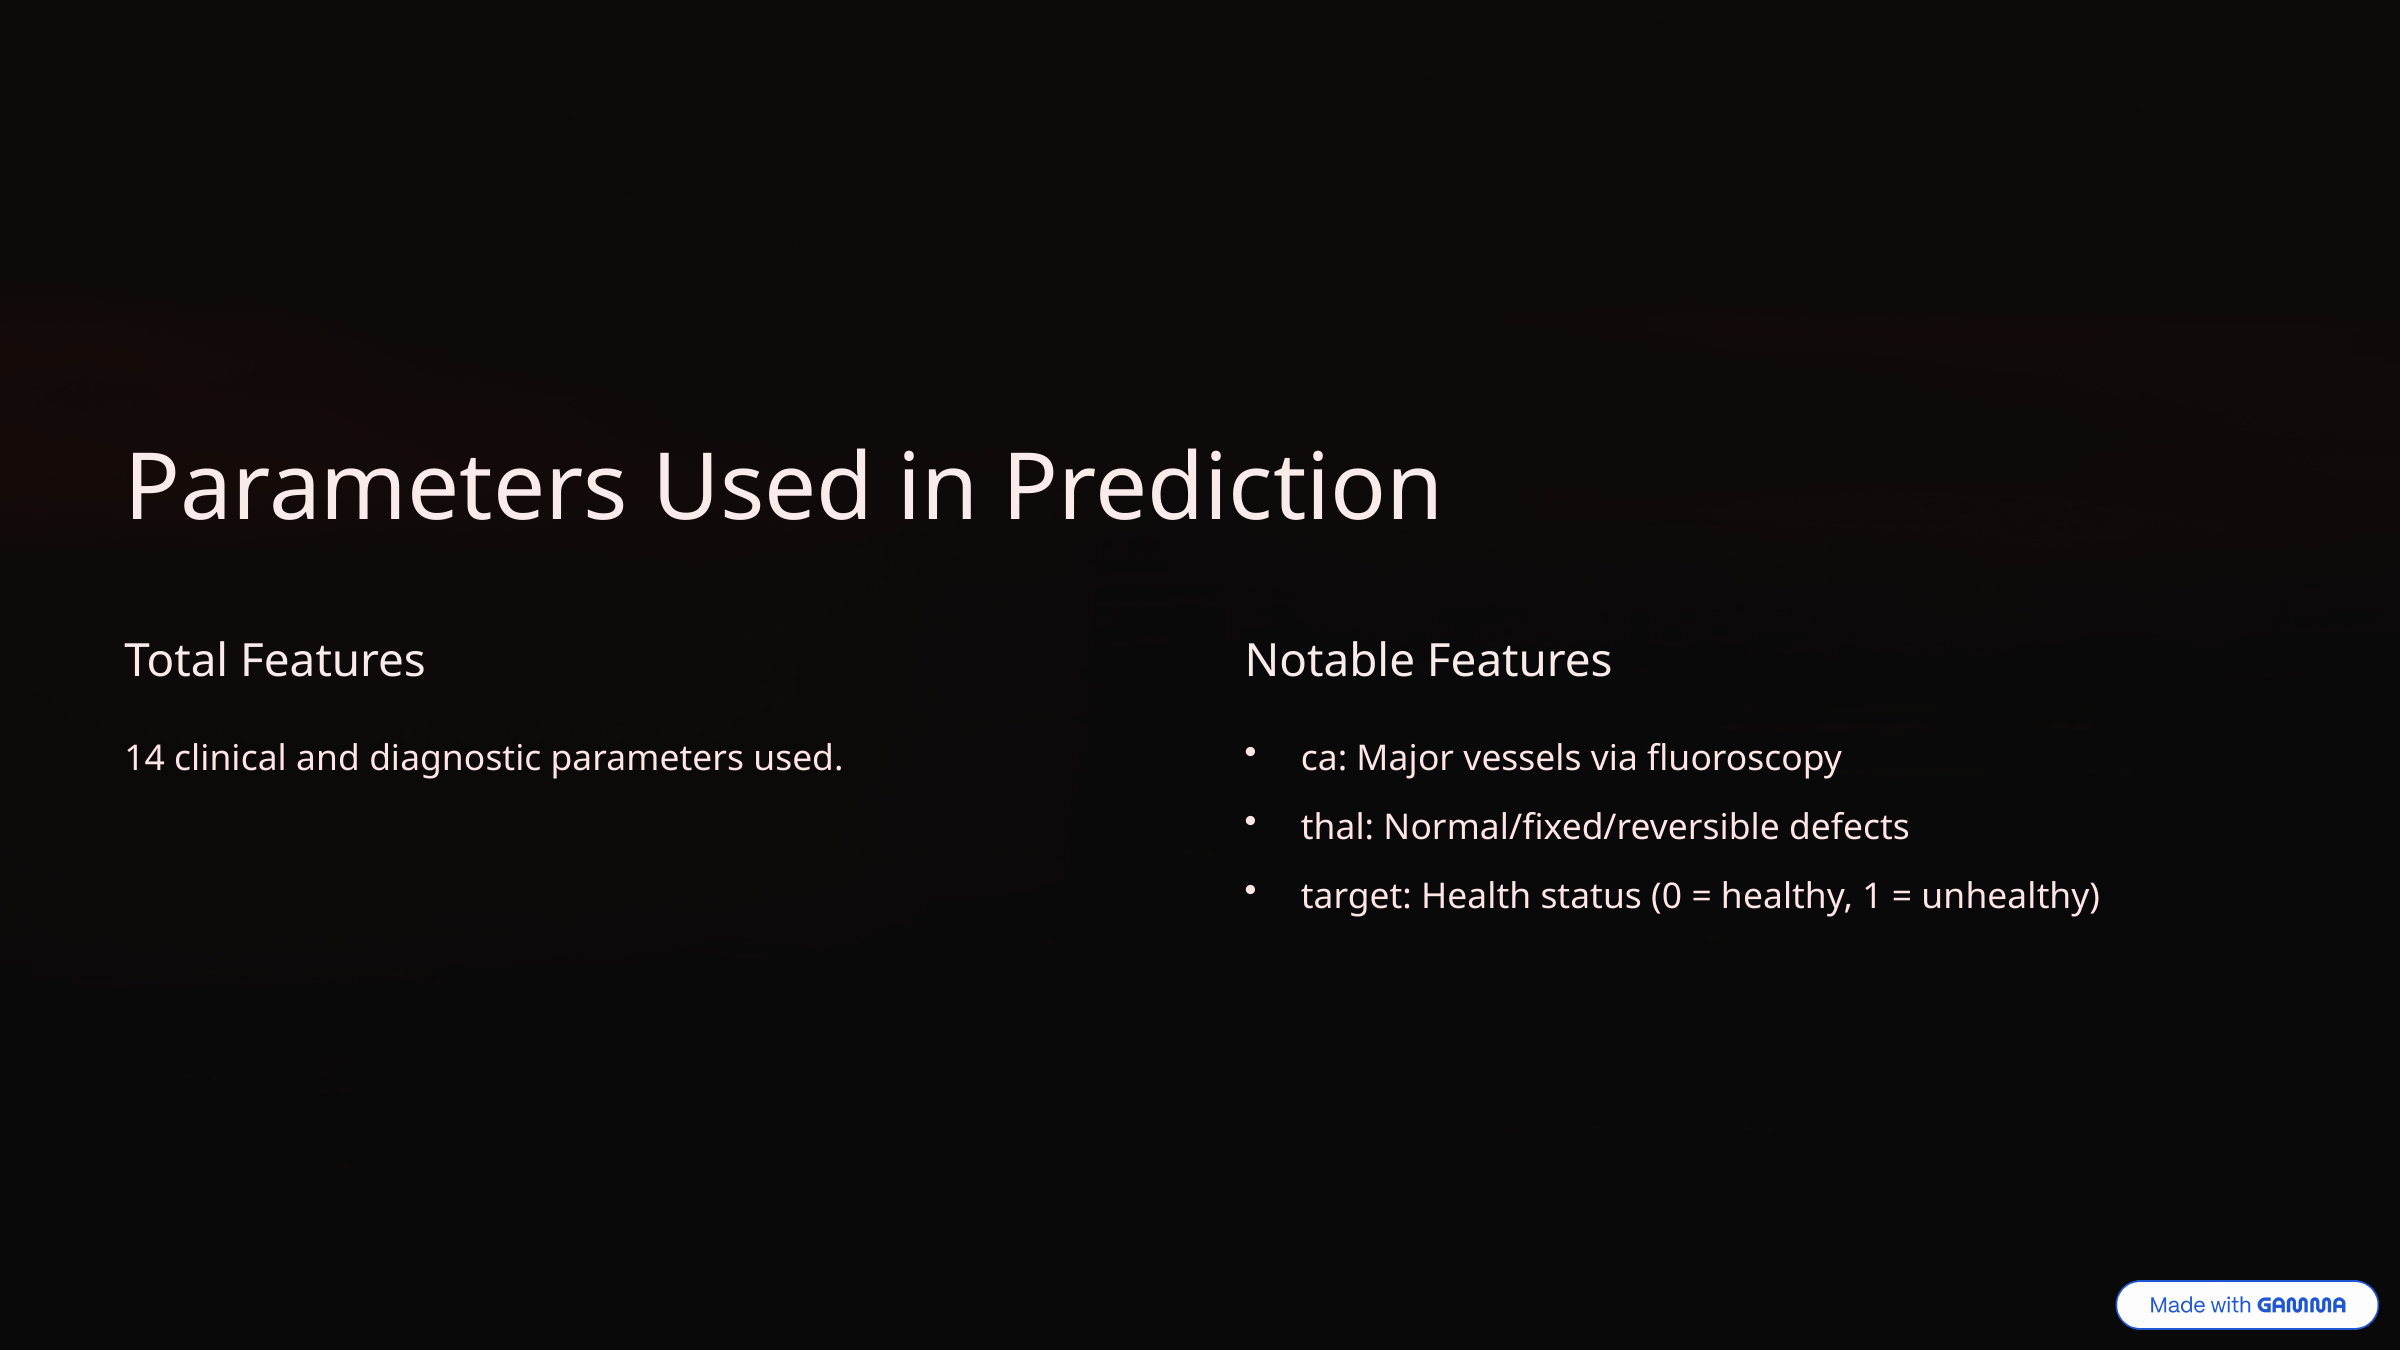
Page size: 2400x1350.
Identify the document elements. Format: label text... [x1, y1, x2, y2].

picture [2106, 1271, 2389, 1339]
text_box Notable Features [1244, 626, 1732, 686]
text_box Parameters Used in Prediction [124, 421, 1821, 538]
text_box 14 clinical and diagnostic parameters used. [124, 720, 1157, 778]
text_box thal: Normal/fixed/reversible defects [1244, 790, 2277, 848]
text_box Total Features [124, 626, 592, 686]
text_box ca: Major vessels via fluoroscopy [1244, 720, 2277, 778]
text_box target: Health status (0 = healthy, 1 = unhealthy) [1244, 859, 2277, 917]
